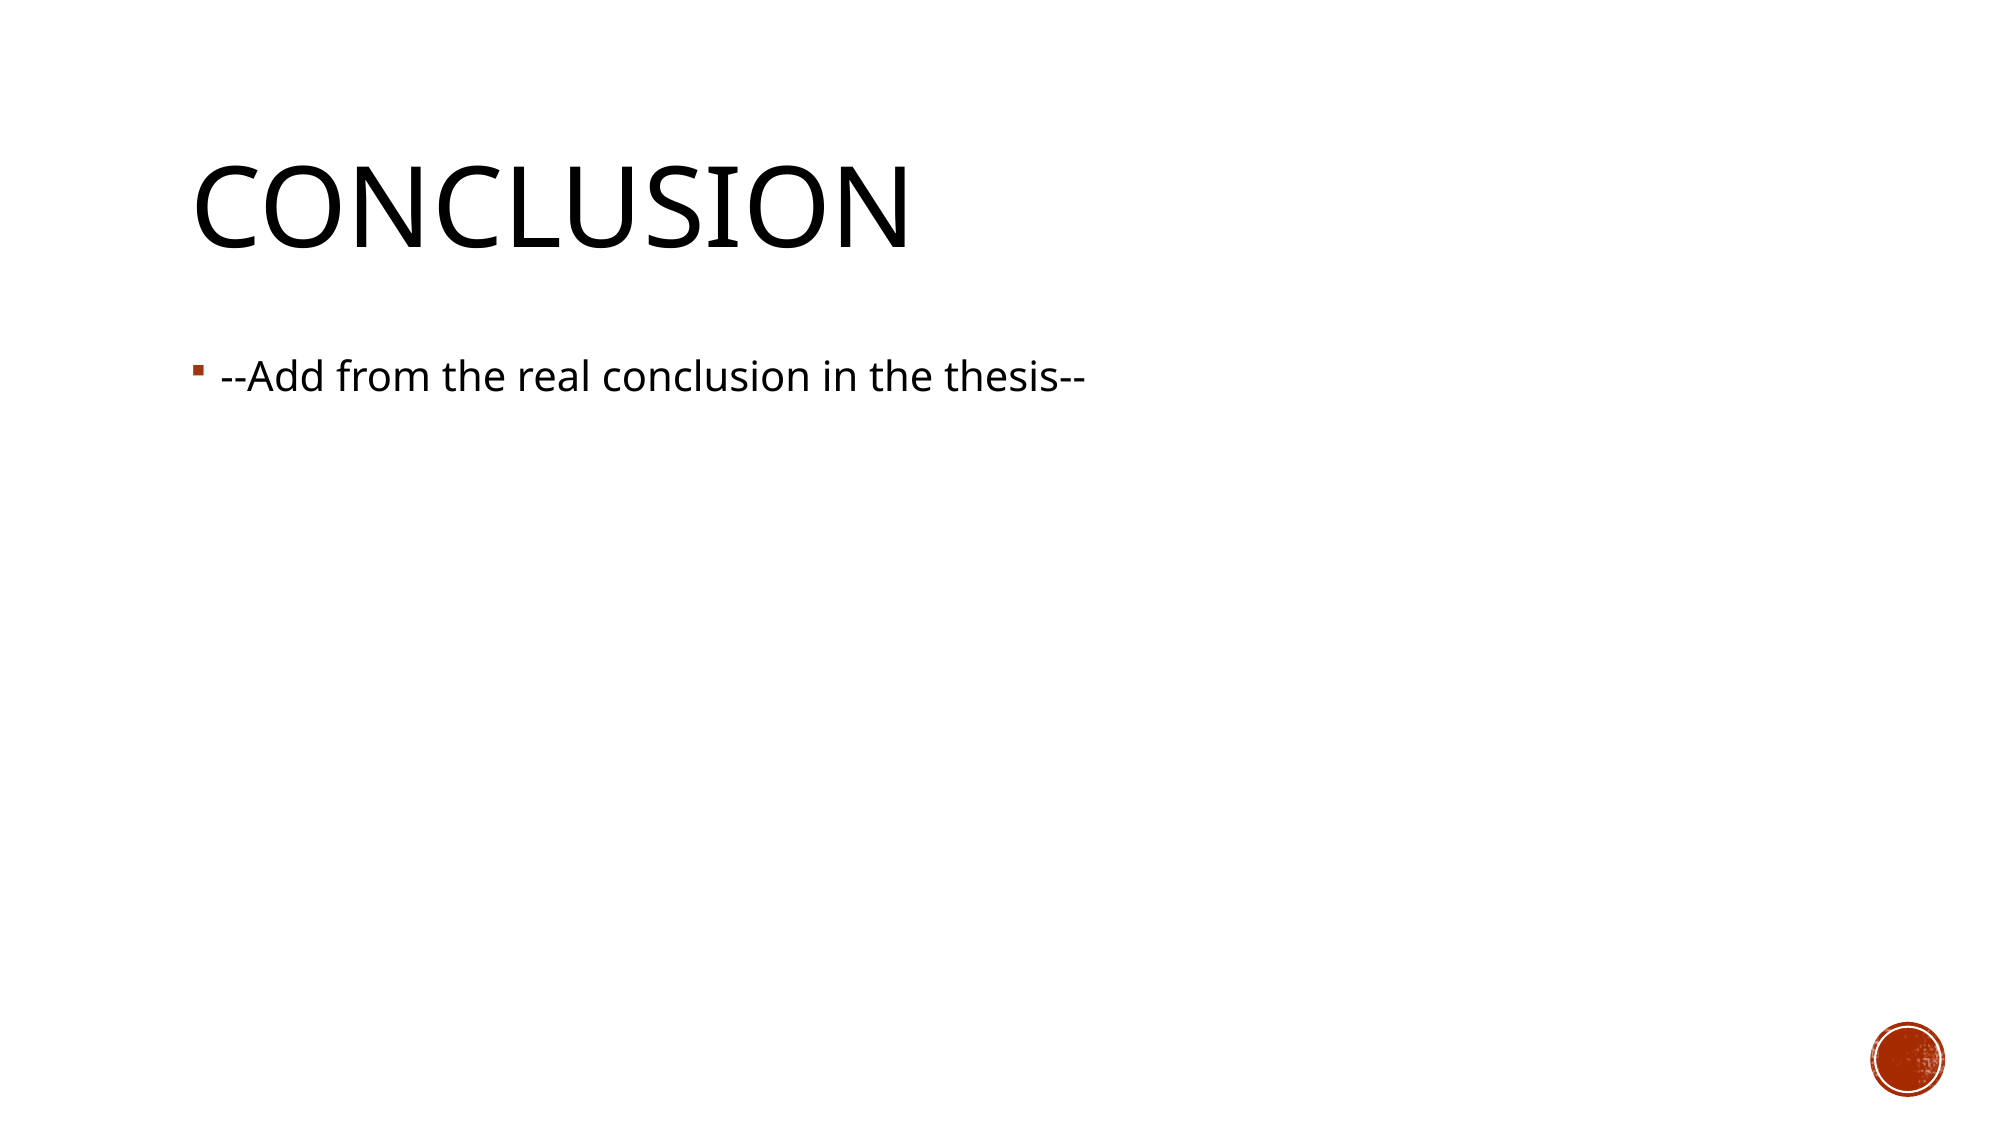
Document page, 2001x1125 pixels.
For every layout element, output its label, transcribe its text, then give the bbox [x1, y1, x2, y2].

title Conclusion [175, 79, 1826, 344]
list --Add from the real conclusion in the thesis-- [175, 348, 1826, 1013]
